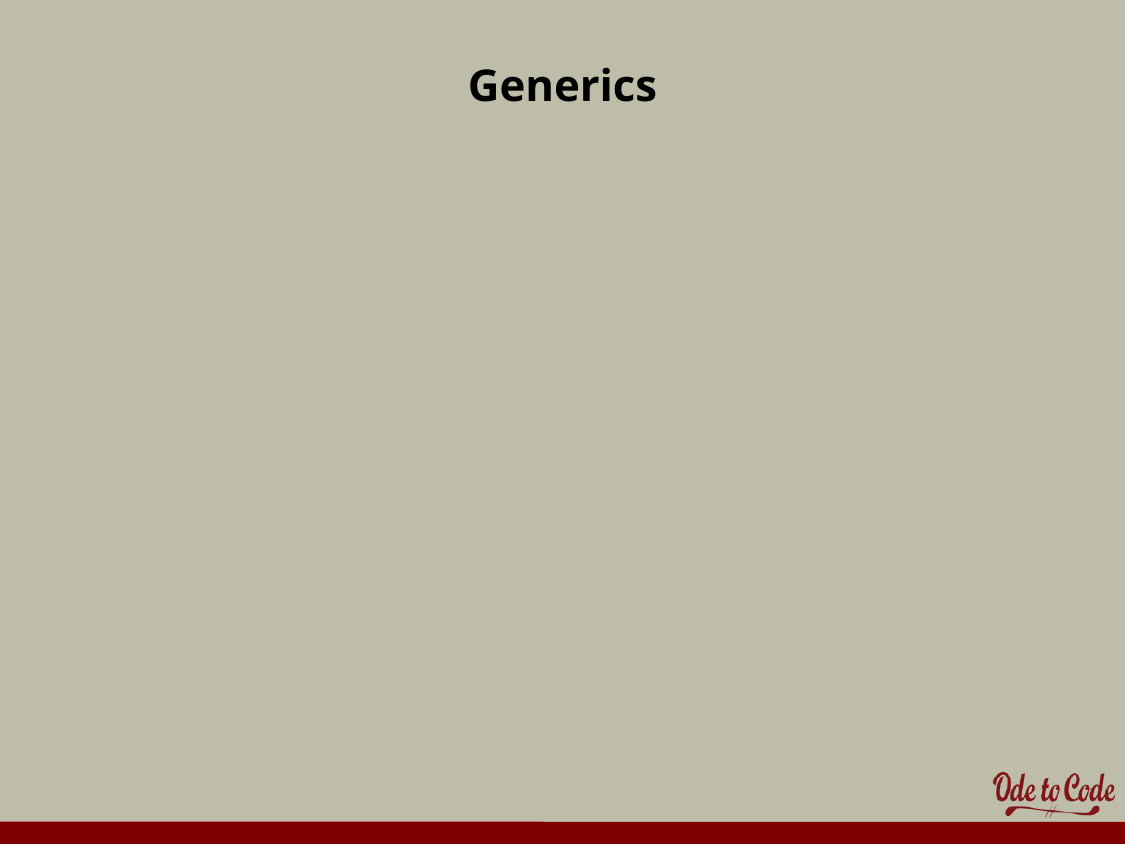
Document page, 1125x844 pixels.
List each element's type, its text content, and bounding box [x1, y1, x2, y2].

title Generics [56, 37, 1069, 132]
picture [993, 772, 1115, 818]
